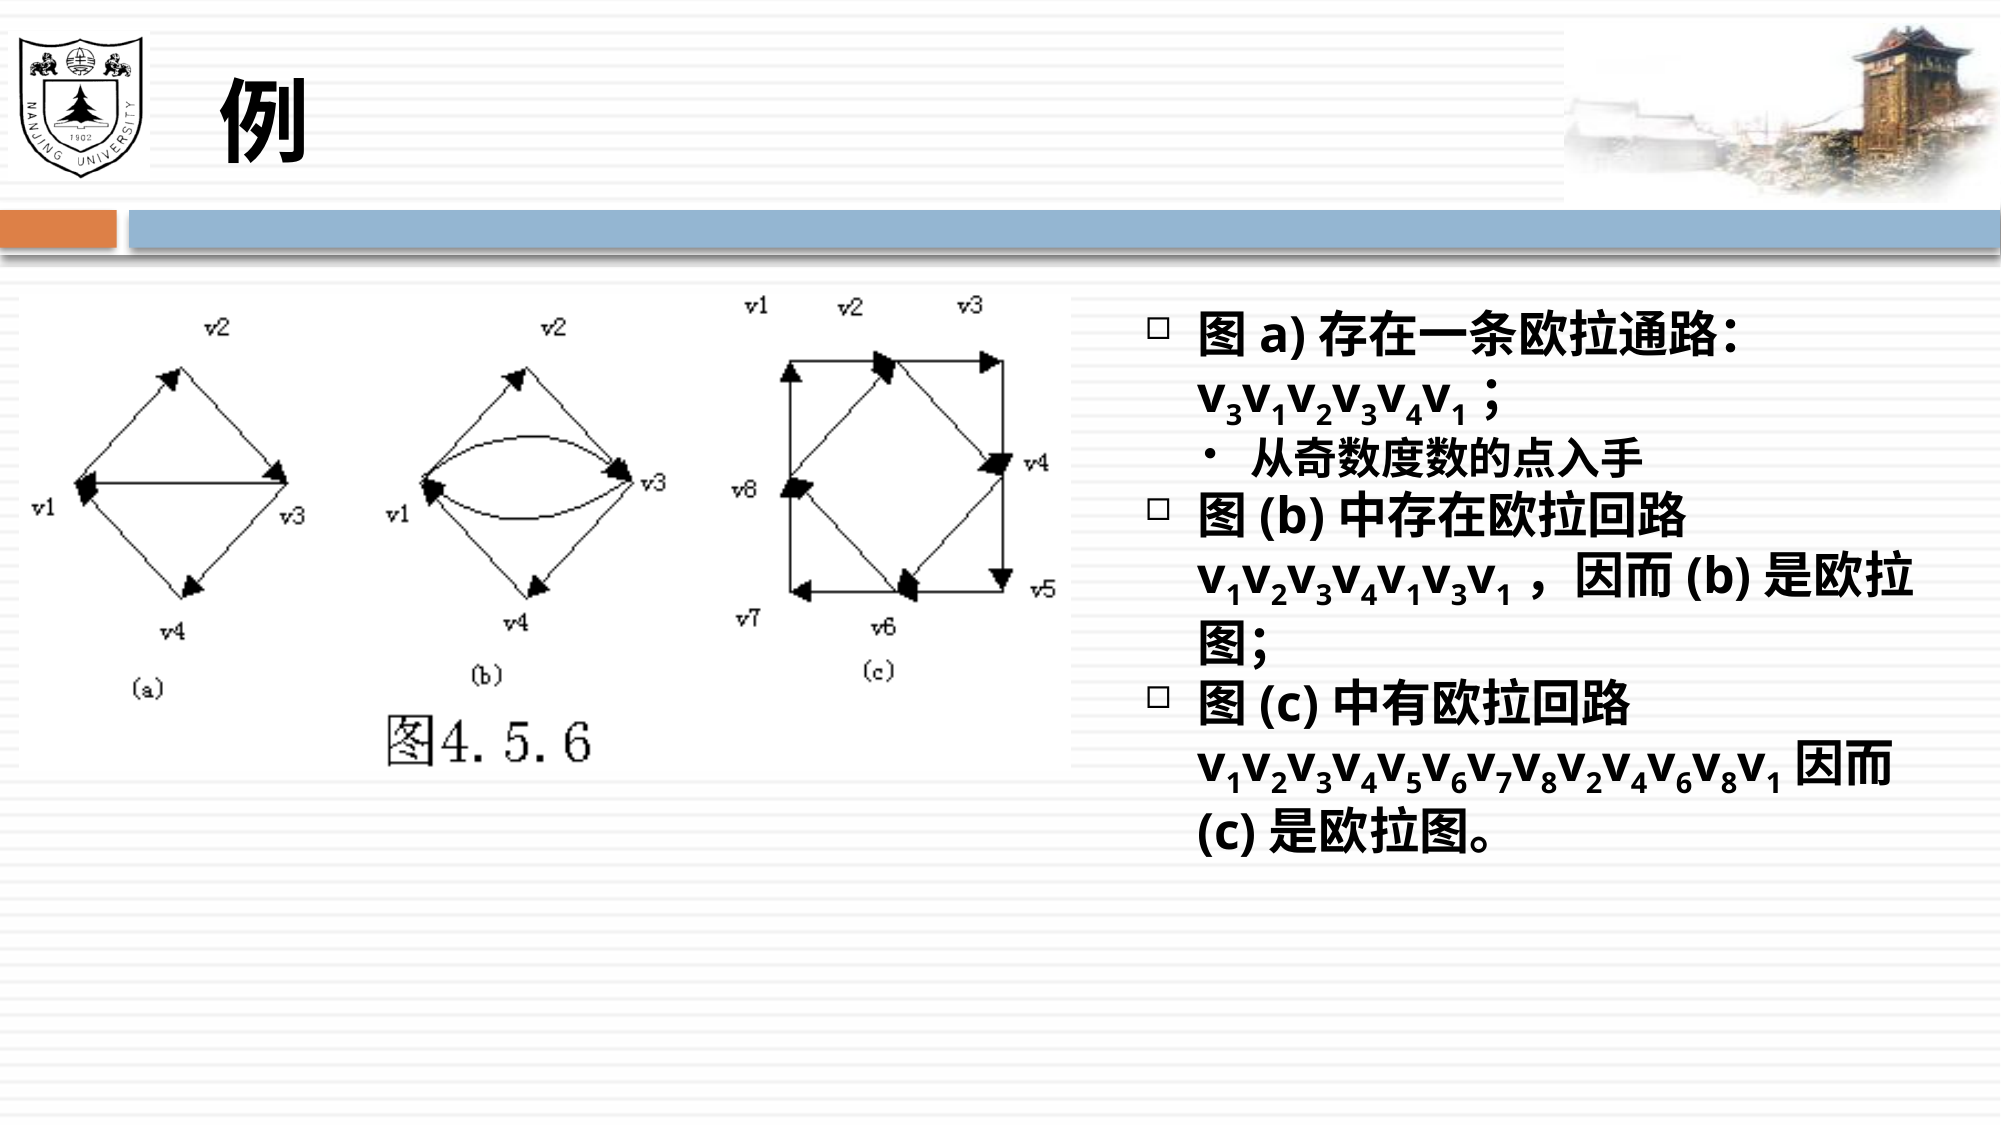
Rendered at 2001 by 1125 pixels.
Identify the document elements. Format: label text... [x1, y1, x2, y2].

list 图a)存在一条欧拉通路：v3v1v2v3v4v1； 从奇数度数的点入手 图(b)中存在欧拉回路v1v2v3v4v1v3v1，因而(b)是欧拉图； 图(c)中有欧拉回路v1v2v3v4v5v6v7v8v2v4v6v8v1因而(c)是欧拉图。 [1129, 294, 1934, 858]
picture [8, 31, 150, 181]
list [19, 294, 1072, 769]
title 例 [203, 37, 1804, 200]
picture [1564, 23, 2000, 203]
